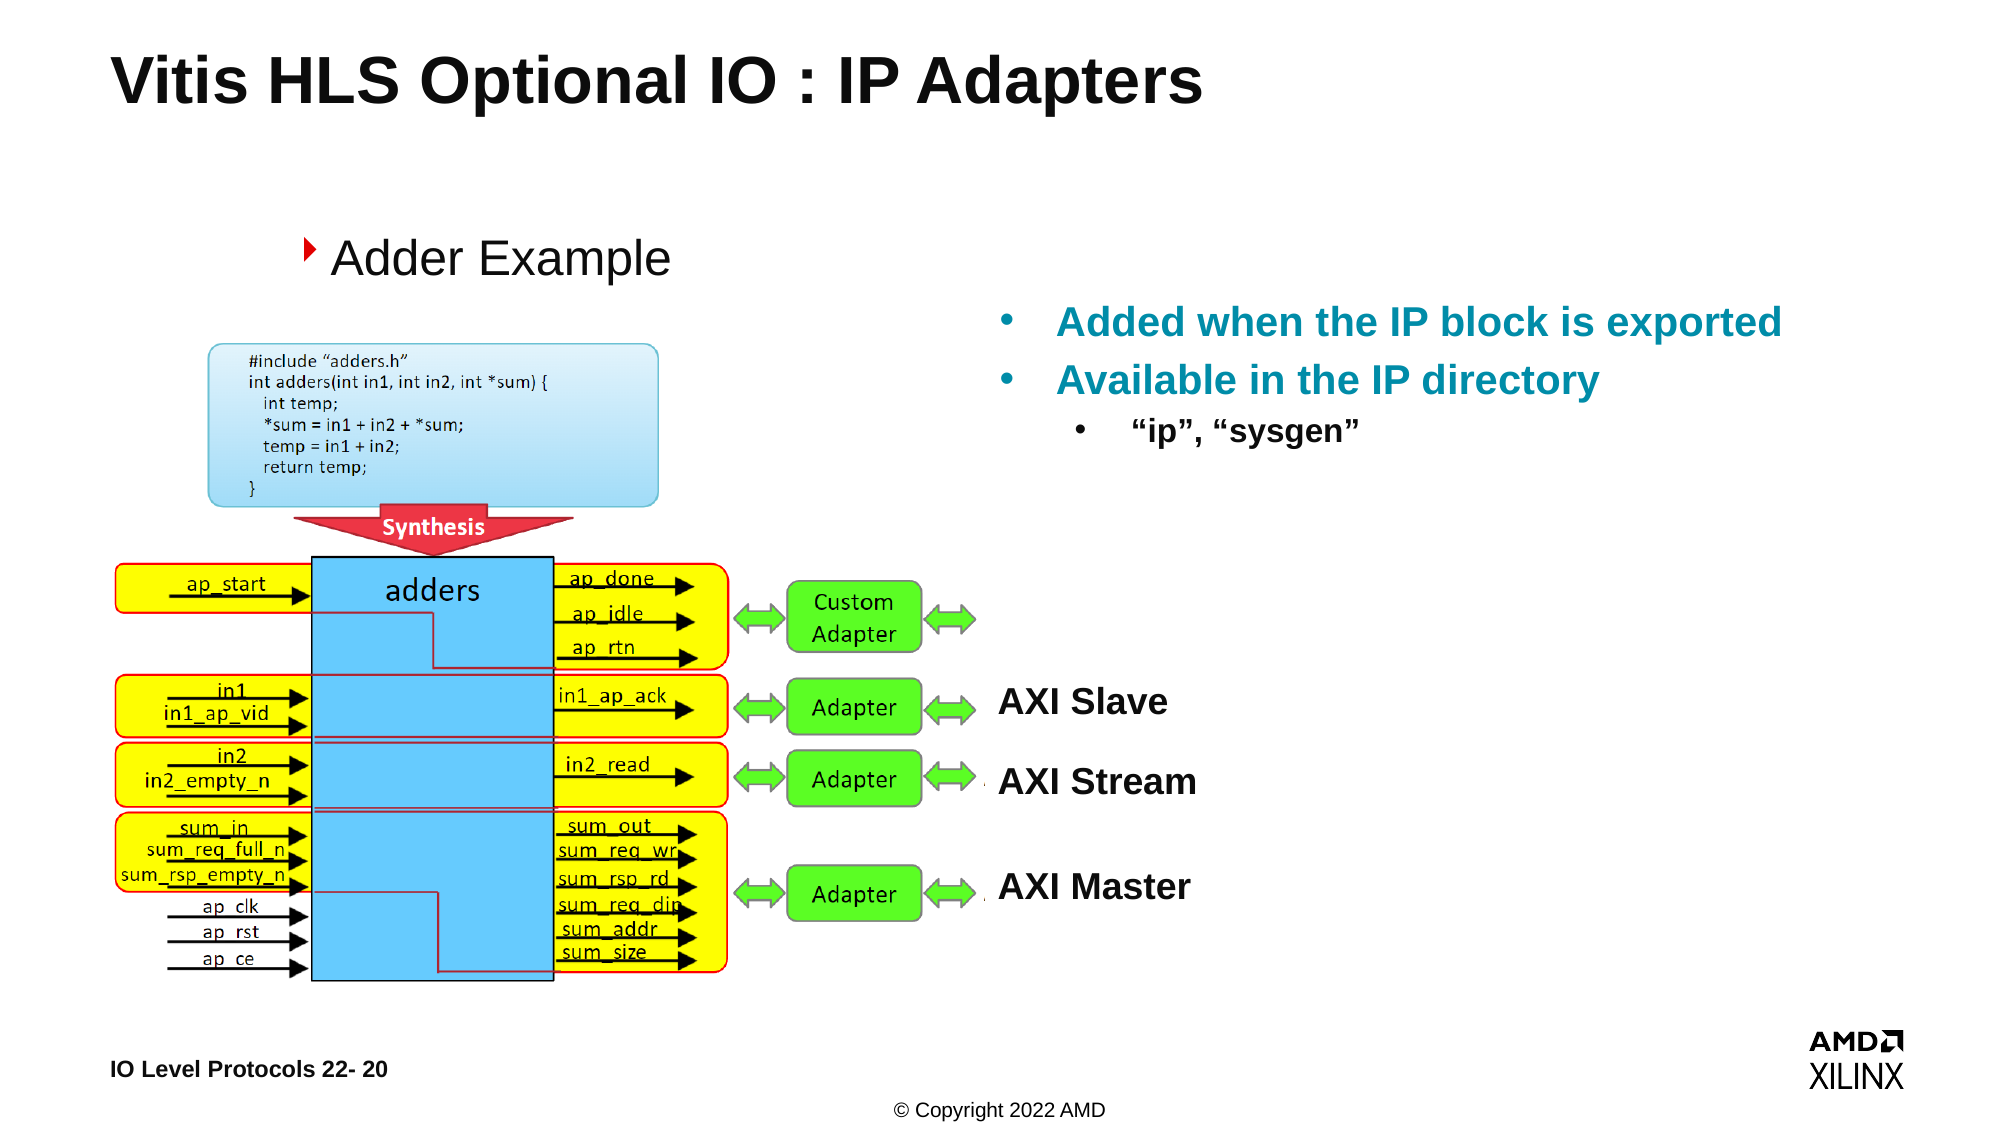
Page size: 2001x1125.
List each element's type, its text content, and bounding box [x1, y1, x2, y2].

slide_number IO Level Protocols 22- 20 [95, 1037, 444, 1098]
title Vitis HLS Optional IO : IP Adapters [95, 38, 1905, 199]
list Adder Example [277, 217, 2000, 918]
text_box Added when the IP block is exported Available in the IP directory “ip”, “sysgen” [984, 286, 1893, 696]
picture [96, 340, 985, 987]
text_box AXI Slave AXI Stream AXI Master [985, 669, 1239, 938]
picture [1809, 1030, 1904, 1089]
